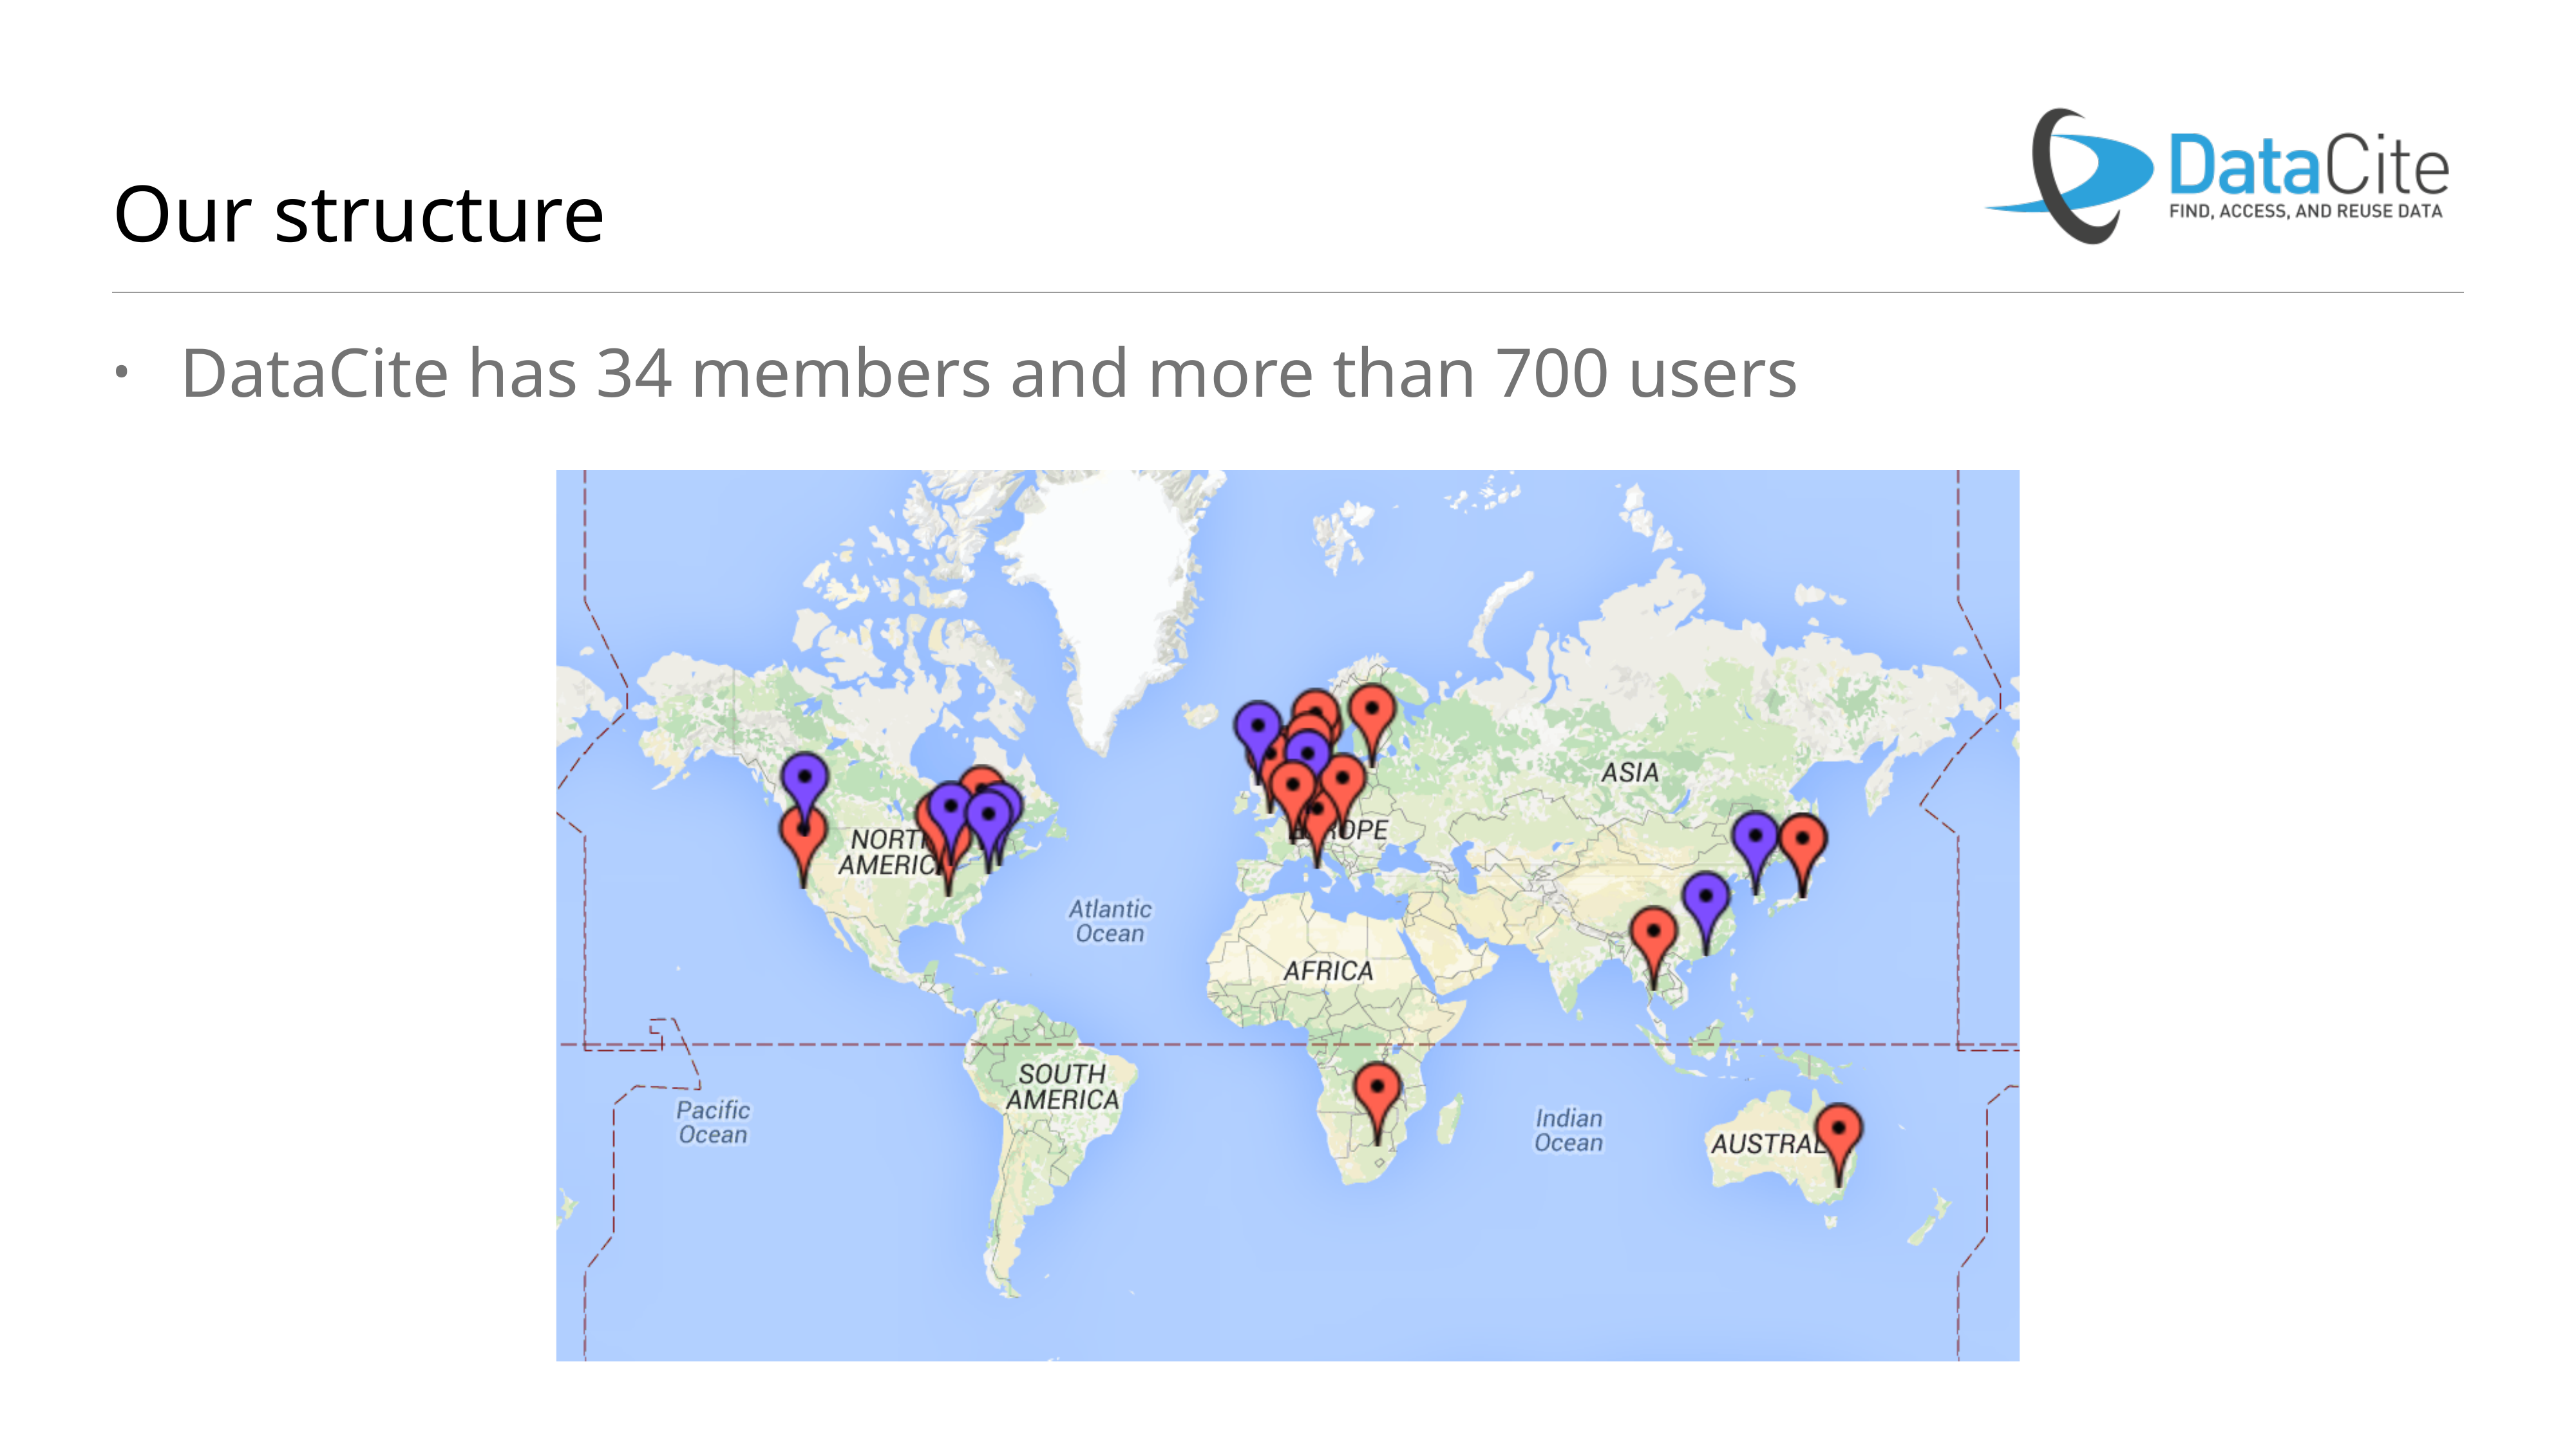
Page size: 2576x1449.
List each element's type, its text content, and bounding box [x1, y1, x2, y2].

list DataCite has 34 members and more than 700 users [112, 329, 2463, 1321]
picture [1977, 95, 2462, 256]
title Our structure [112, 49, 1676, 258]
picture [556, 470, 2020, 1361]
